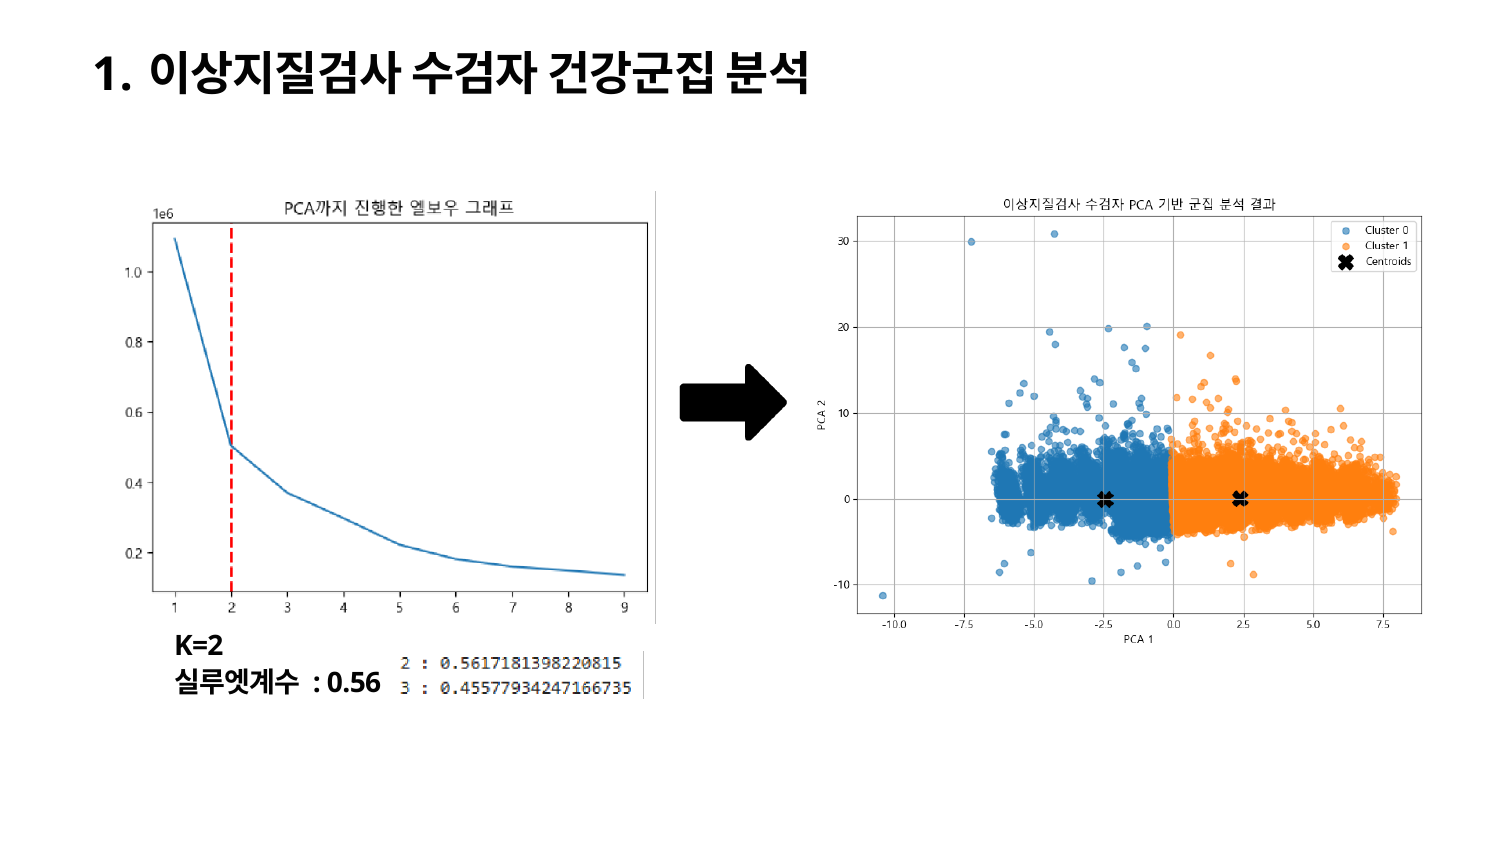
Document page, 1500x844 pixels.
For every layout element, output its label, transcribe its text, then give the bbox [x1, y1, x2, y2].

picture [810, 191, 1429, 653]
text_box K=2 실루엣계수 : 0.56 [159, 624, 443, 699]
picture [113, 191, 656, 624]
picture [385, 651, 644, 699]
text_box 이상지질검사 수검자 건강군집 분석 [77, 43, 1444, 100]
picture [672, 341, 794, 463]
